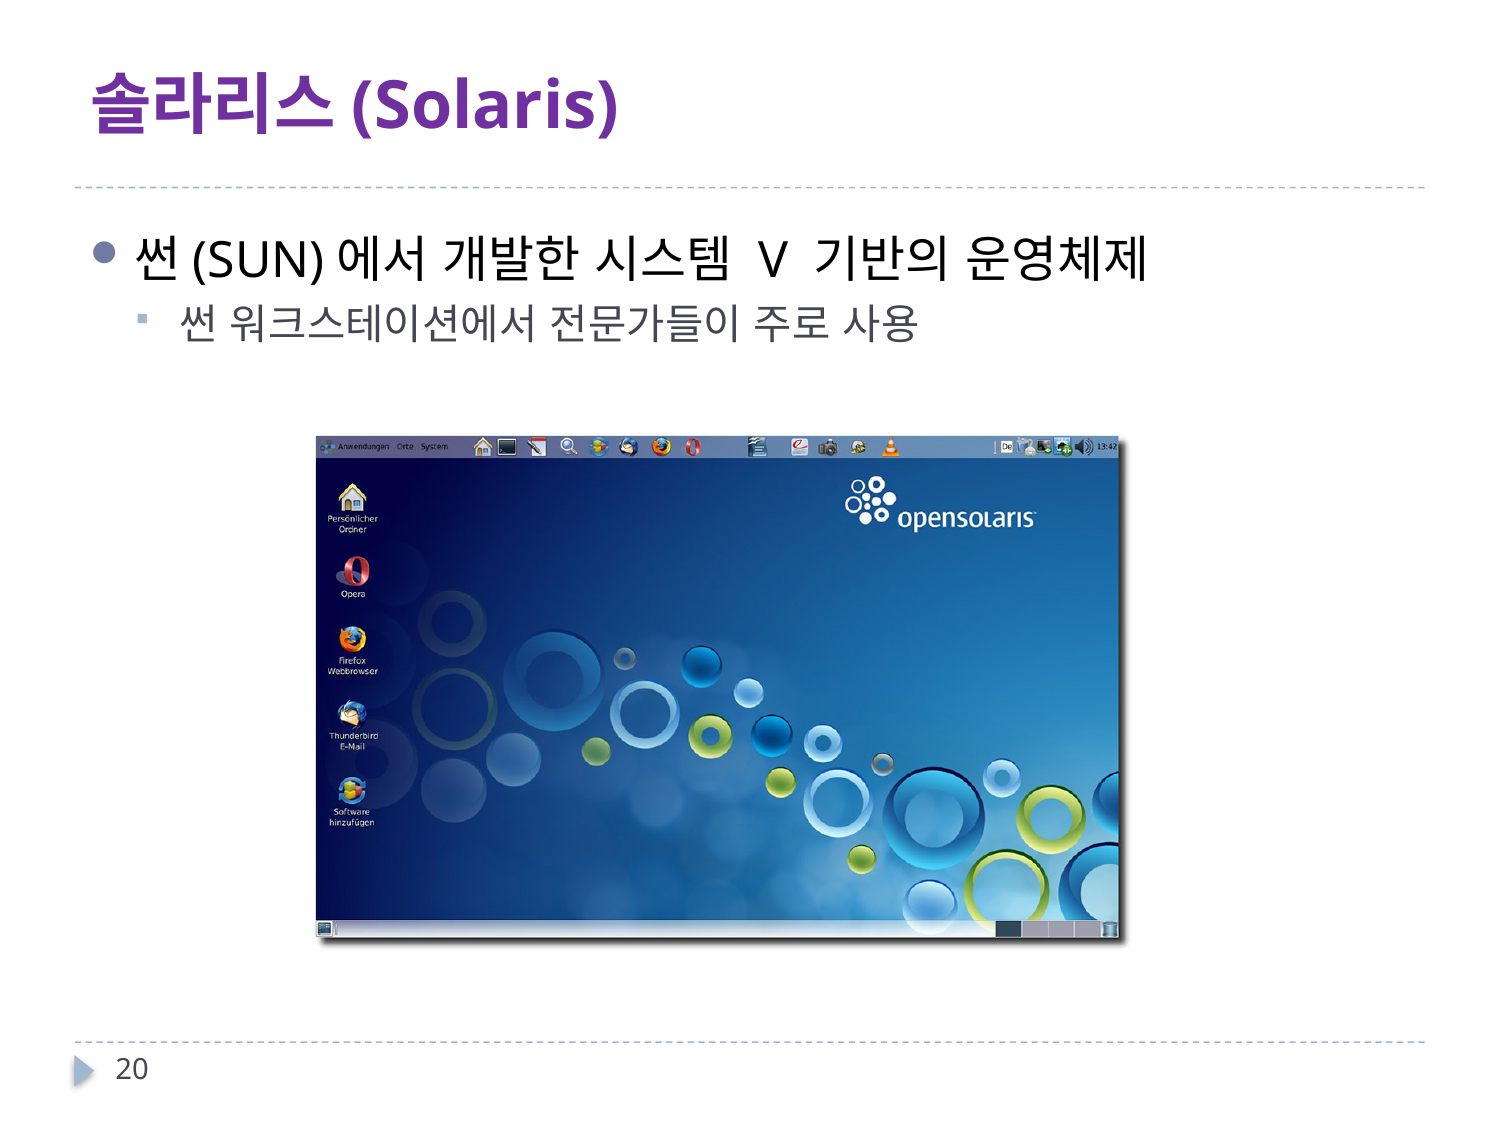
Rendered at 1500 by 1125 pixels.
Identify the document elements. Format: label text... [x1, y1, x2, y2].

picture [312, 432, 1135, 954]
list 썬(SUN)에서 개발한 시스템 V 기반의 운영체제 썬 워크스테이션에서 전문가들이 주로 사용 [75, 220, 1425, 1010]
title 솔라리스(Solaris) [75, 24, 1425, 149]
slide_number 20 [100, 1042, 426, 1103]
